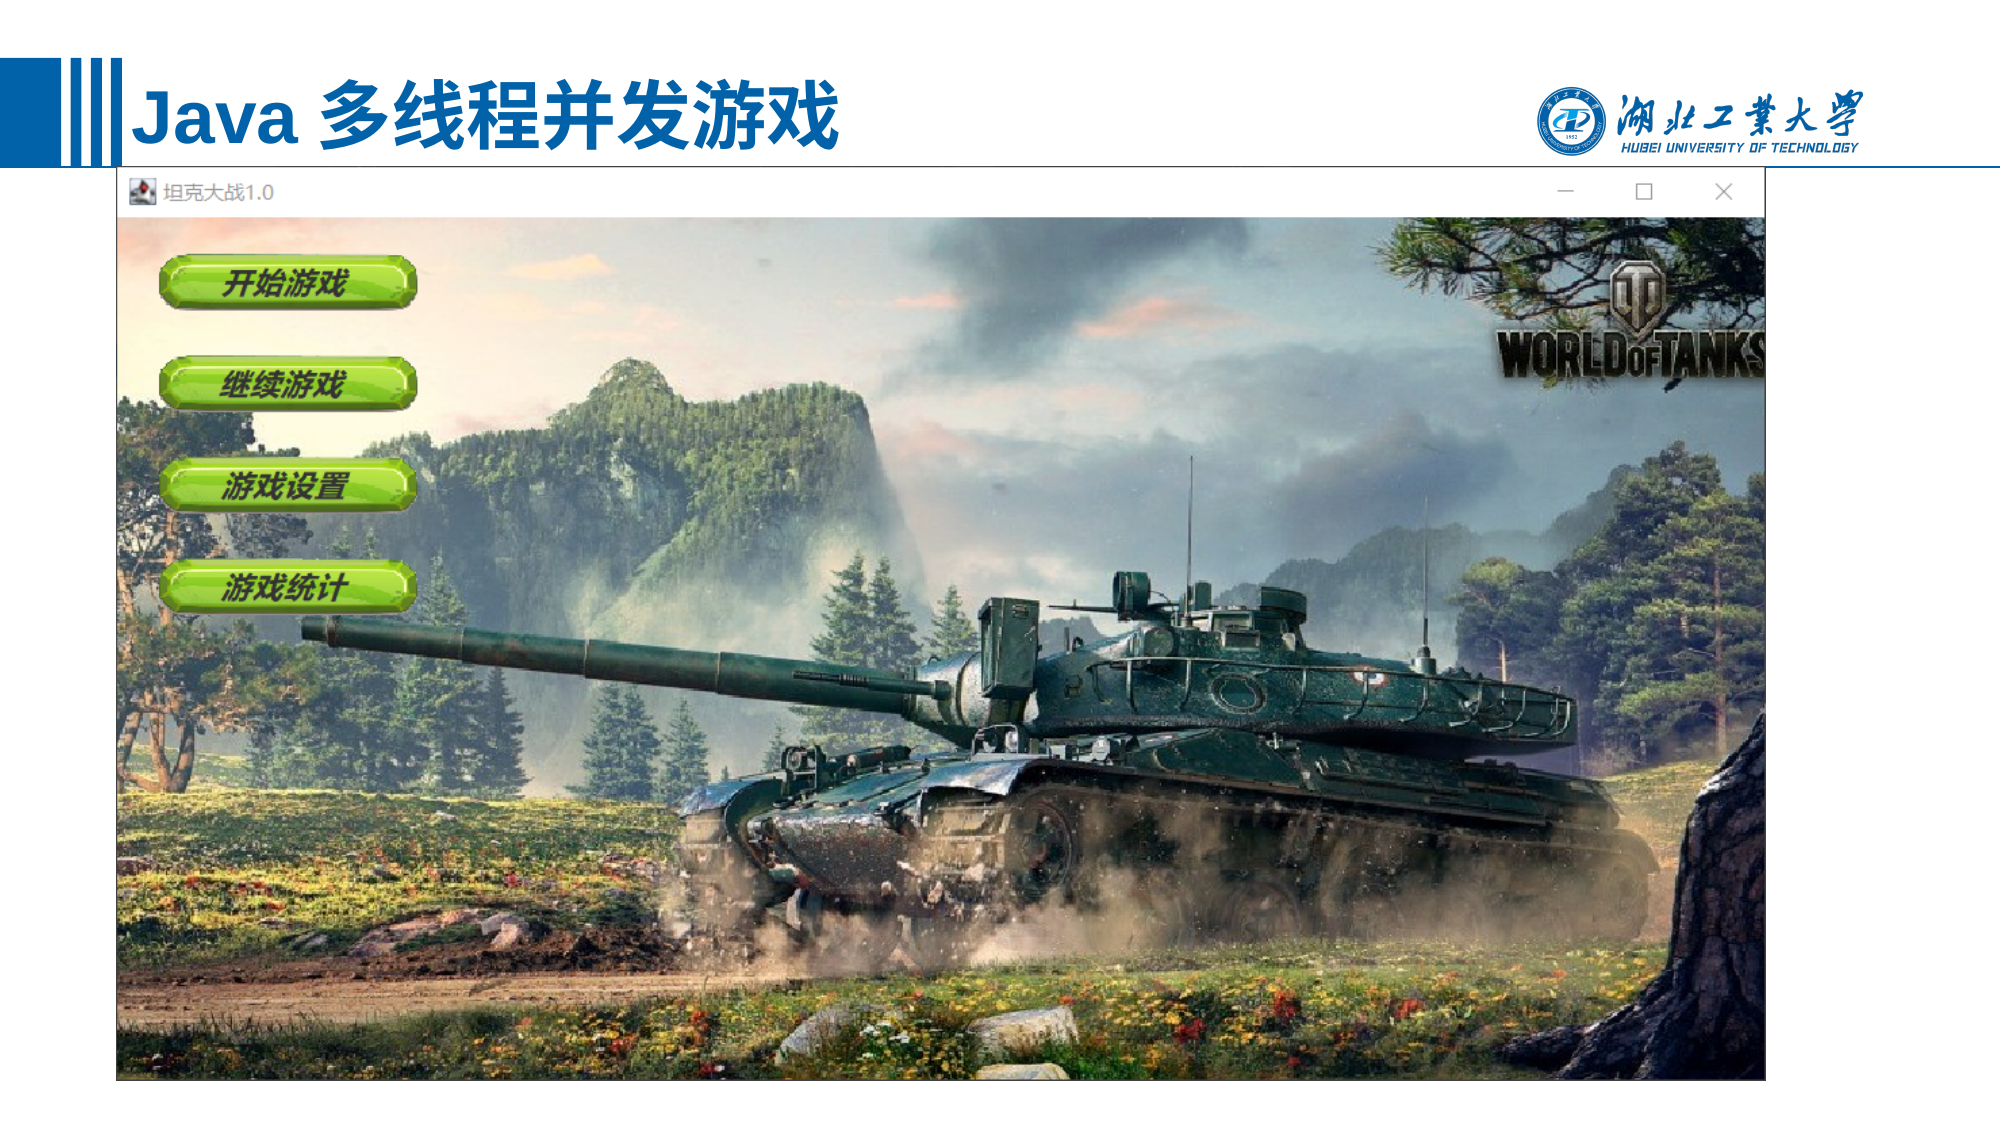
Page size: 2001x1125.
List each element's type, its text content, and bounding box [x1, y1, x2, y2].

title Java多线程并发游戏 [131, 64, 1604, 166]
picture [115, 0, 1916, 1081]
